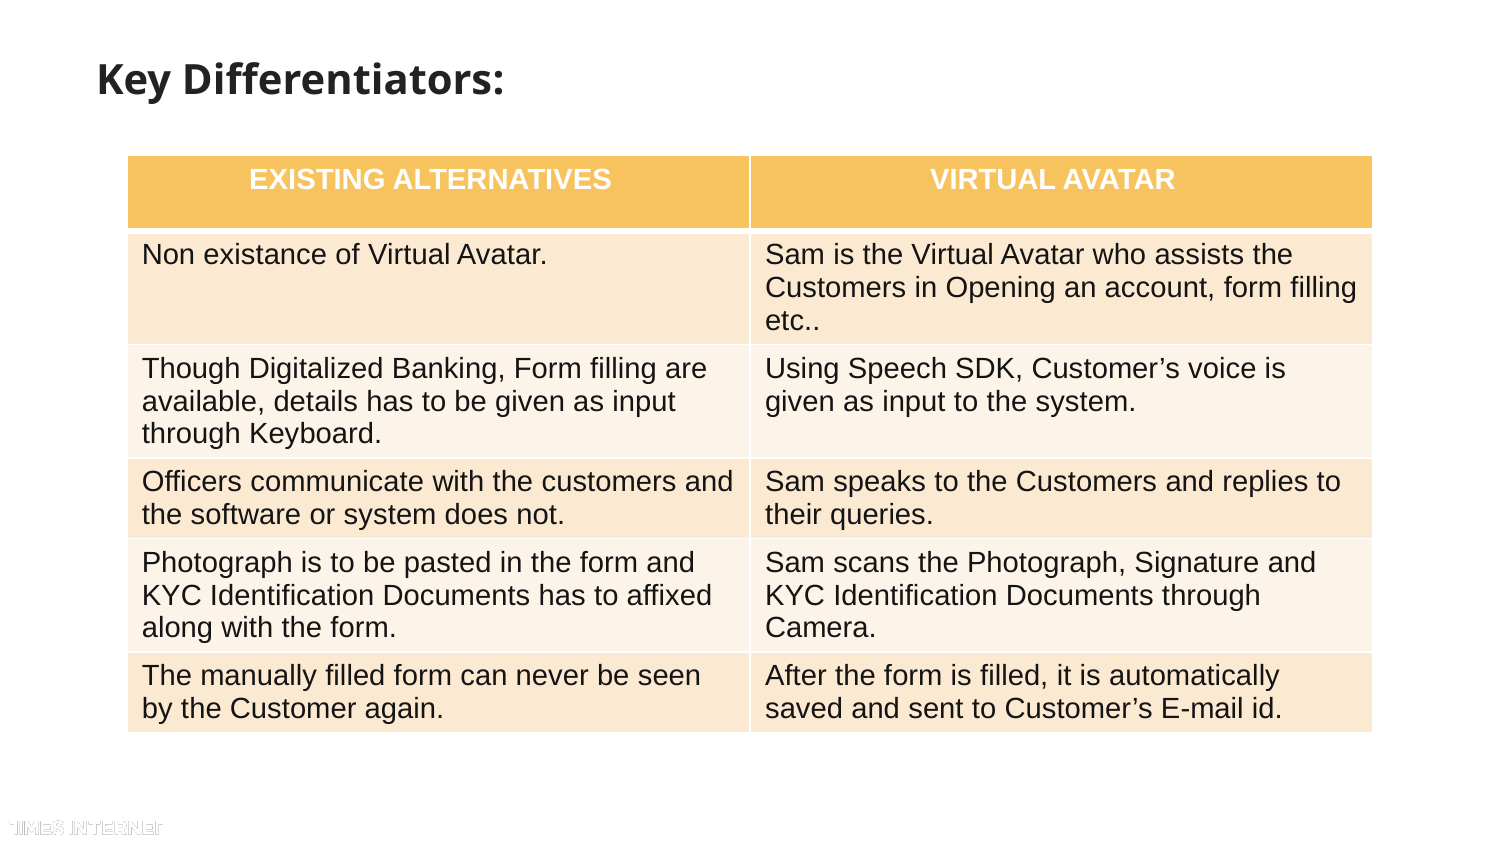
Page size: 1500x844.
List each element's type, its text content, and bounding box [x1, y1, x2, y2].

table_header VIRTUAL AVATAR [751, 156, 1372, 228]
table_cell Photograph is to be pasted in the form and KYC Identification Documents has to affixed along with the form. [128, 539, 749, 651]
table_cell After the form is filled, it is automatically saved and sent to Customer’s E-mail id. [751, 653, 1372, 732]
table_cell Sam scans the Photograph, Signature and KYC Identification Documents through Camera. [751, 539, 1372, 651]
table_cell Though Digitalized Banking, Form filling are available, details has to be given as input through Keyboard. [128, 345, 749, 457]
table_cell Sam speaks to the Customers and replies to their queries. [751, 459, 1372, 538]
title Key Differentiators: [81, 37, 1440, 133]
table_cell Sam is the Virtual Avatar who assists the Customers in Opening an account, form filling etc.. [751, 234, 1372, 344]
table_cell Non existance of Virtual Avatar. [128, 234, 749, 344]
table_cell Using Speech SDK, Customer’s voice is given as input to the system. [751, 345, 1372, 457]
picture [8, 818, 164, 837]
table_cell The manually filled form can never be seen by the Customer again. [128, 653, 749, 732]
table_header EXISTING ALTERNATIVES [128, 156, 749, 228]
table_cell Officers communicate with the customers and the software or system does not. [128, 459, 749, 538]
